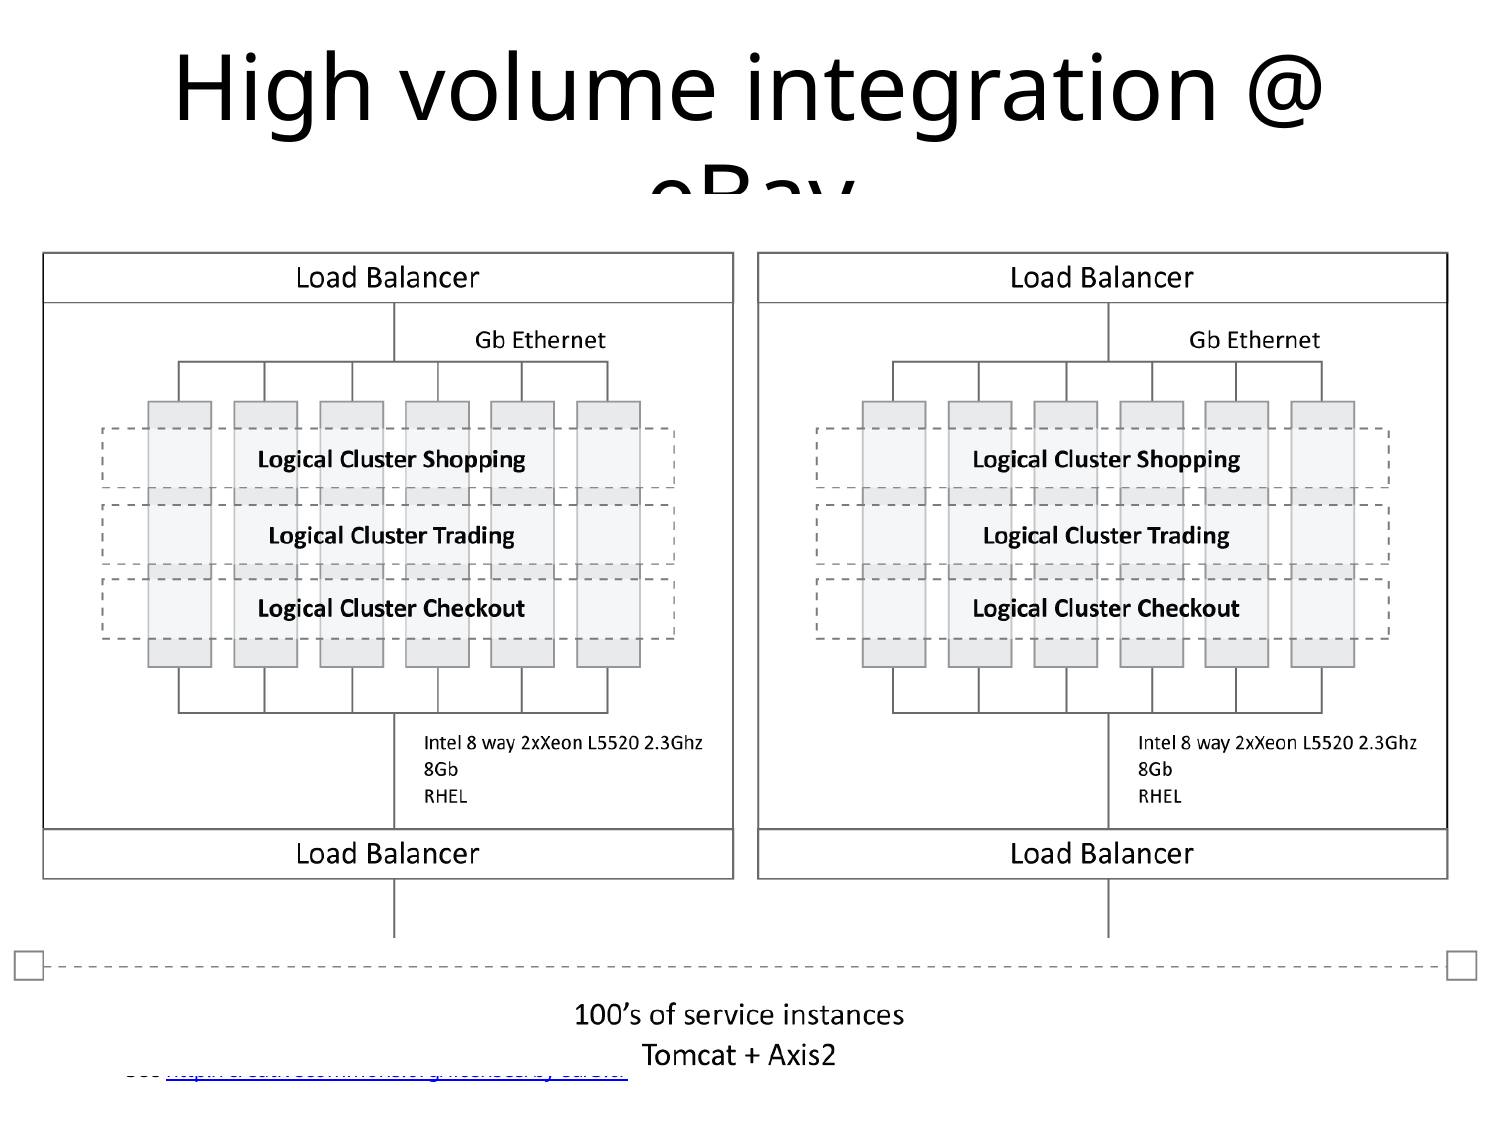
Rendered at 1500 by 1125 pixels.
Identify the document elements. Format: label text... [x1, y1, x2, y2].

title High volume integration @ eBay [75, 45, 1425, 193]
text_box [0, 194, 1488, 1076]
